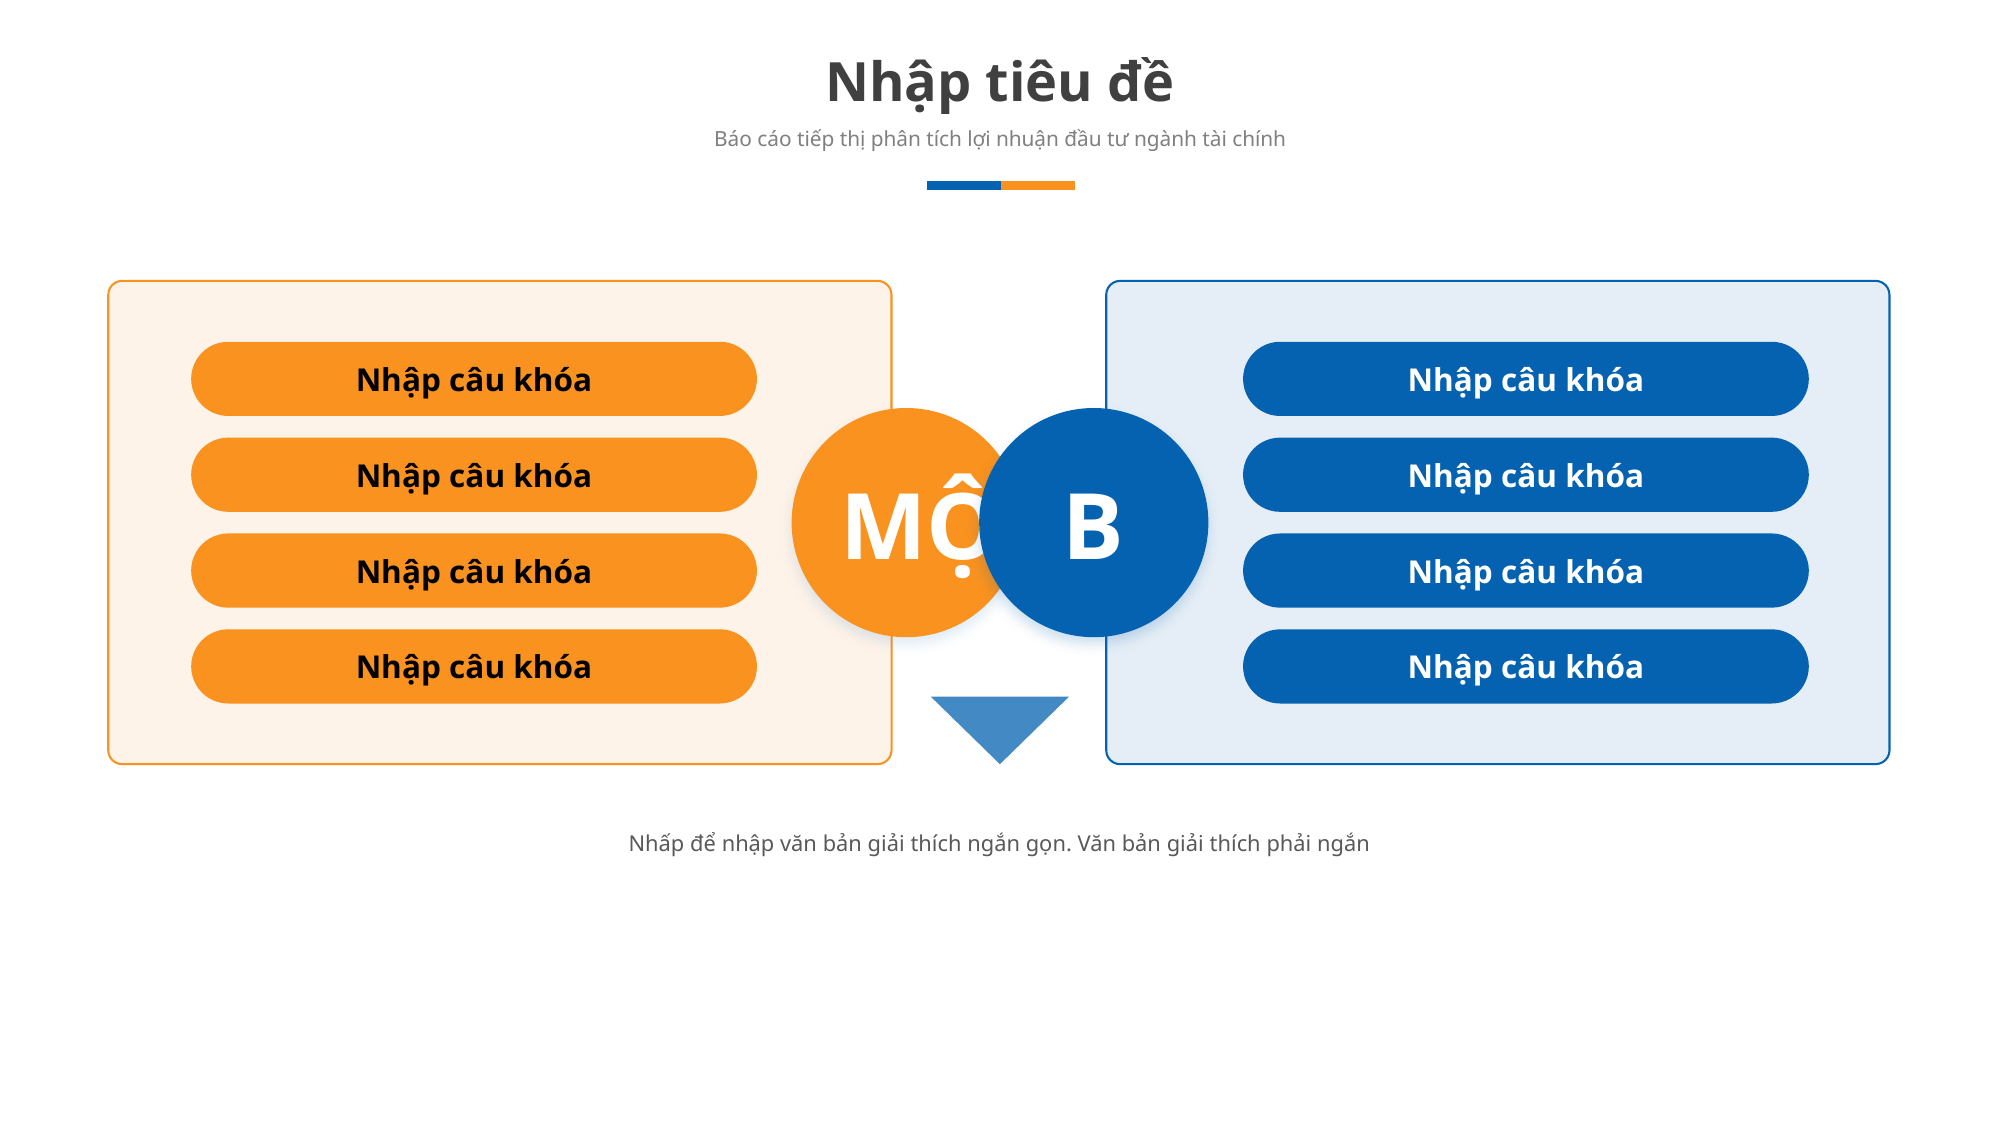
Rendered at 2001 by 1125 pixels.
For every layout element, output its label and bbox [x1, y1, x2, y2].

text_box [542, 39, 1458, 186]
text_box [108, 280, 1890, 864]
